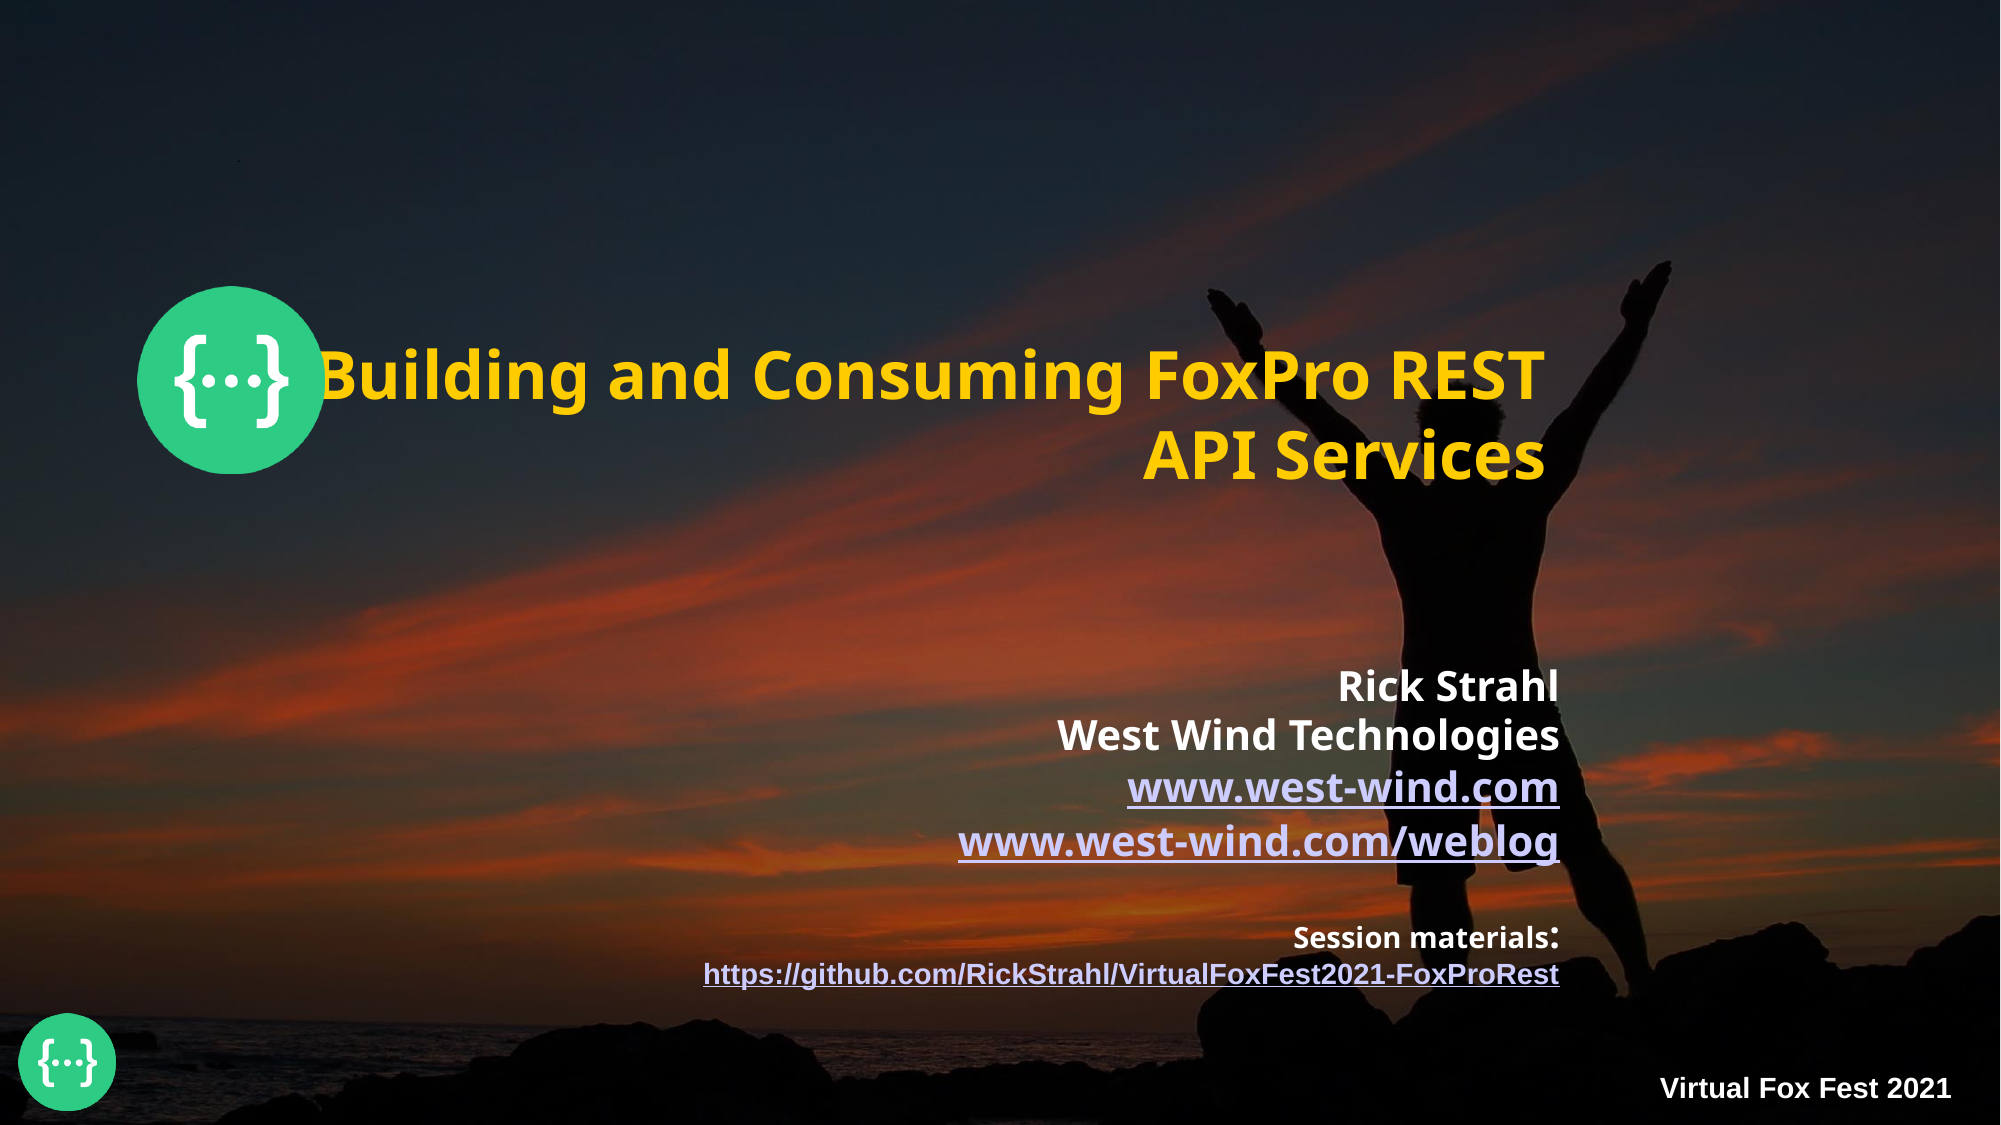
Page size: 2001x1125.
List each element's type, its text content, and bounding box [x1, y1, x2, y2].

text_box Rick Strahl West Wind Technologies www.west-wind.com www.west-wind.com/weblog Session materials: https://github.com/RickStrahl/VirtualFoxFest2021-FoxProRest [387, 662, 1575, 1113]
title Building and Consuming FoxPro REST API Services [212, 287, 1562, 588]
picture [0, 0, 2001, 1125]
